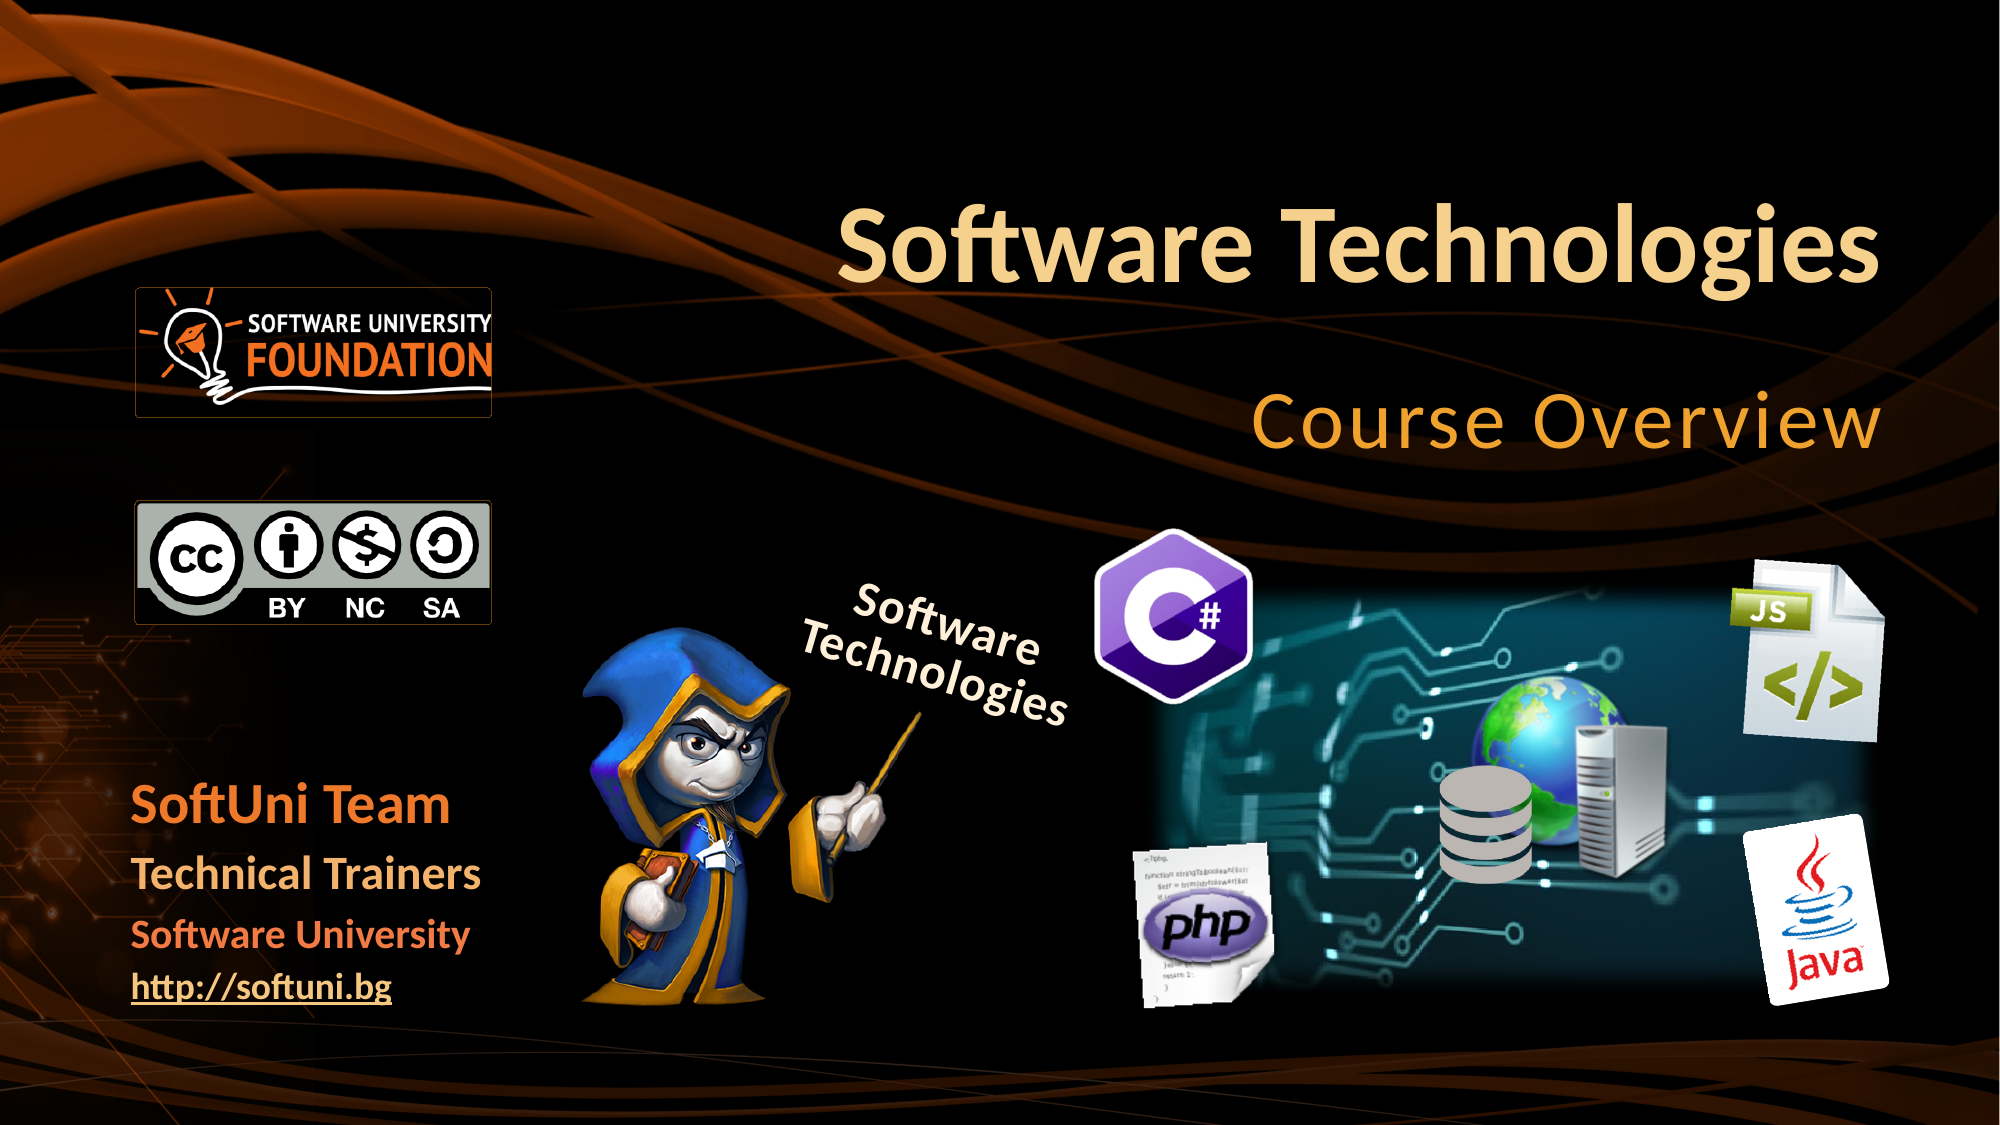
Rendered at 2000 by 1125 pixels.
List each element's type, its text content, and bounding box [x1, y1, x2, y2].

list http://softuni.bg [124, 954, 648, 1013]
list SoftUni Team [124, 755, 574, 832]
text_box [1433, 664, 1682, 894]
list Software University [124, 898, 574, 954]
list Technical Trainers [124, 832, 574, 898]
title Software Technologies [549, 149, 1883, 343]
picture [0, 0, 2000, 1125]
text_box Software Technologies [787, 550, 1086, 750]
subtitle Course Overview [549, 359, 1883, 488]
